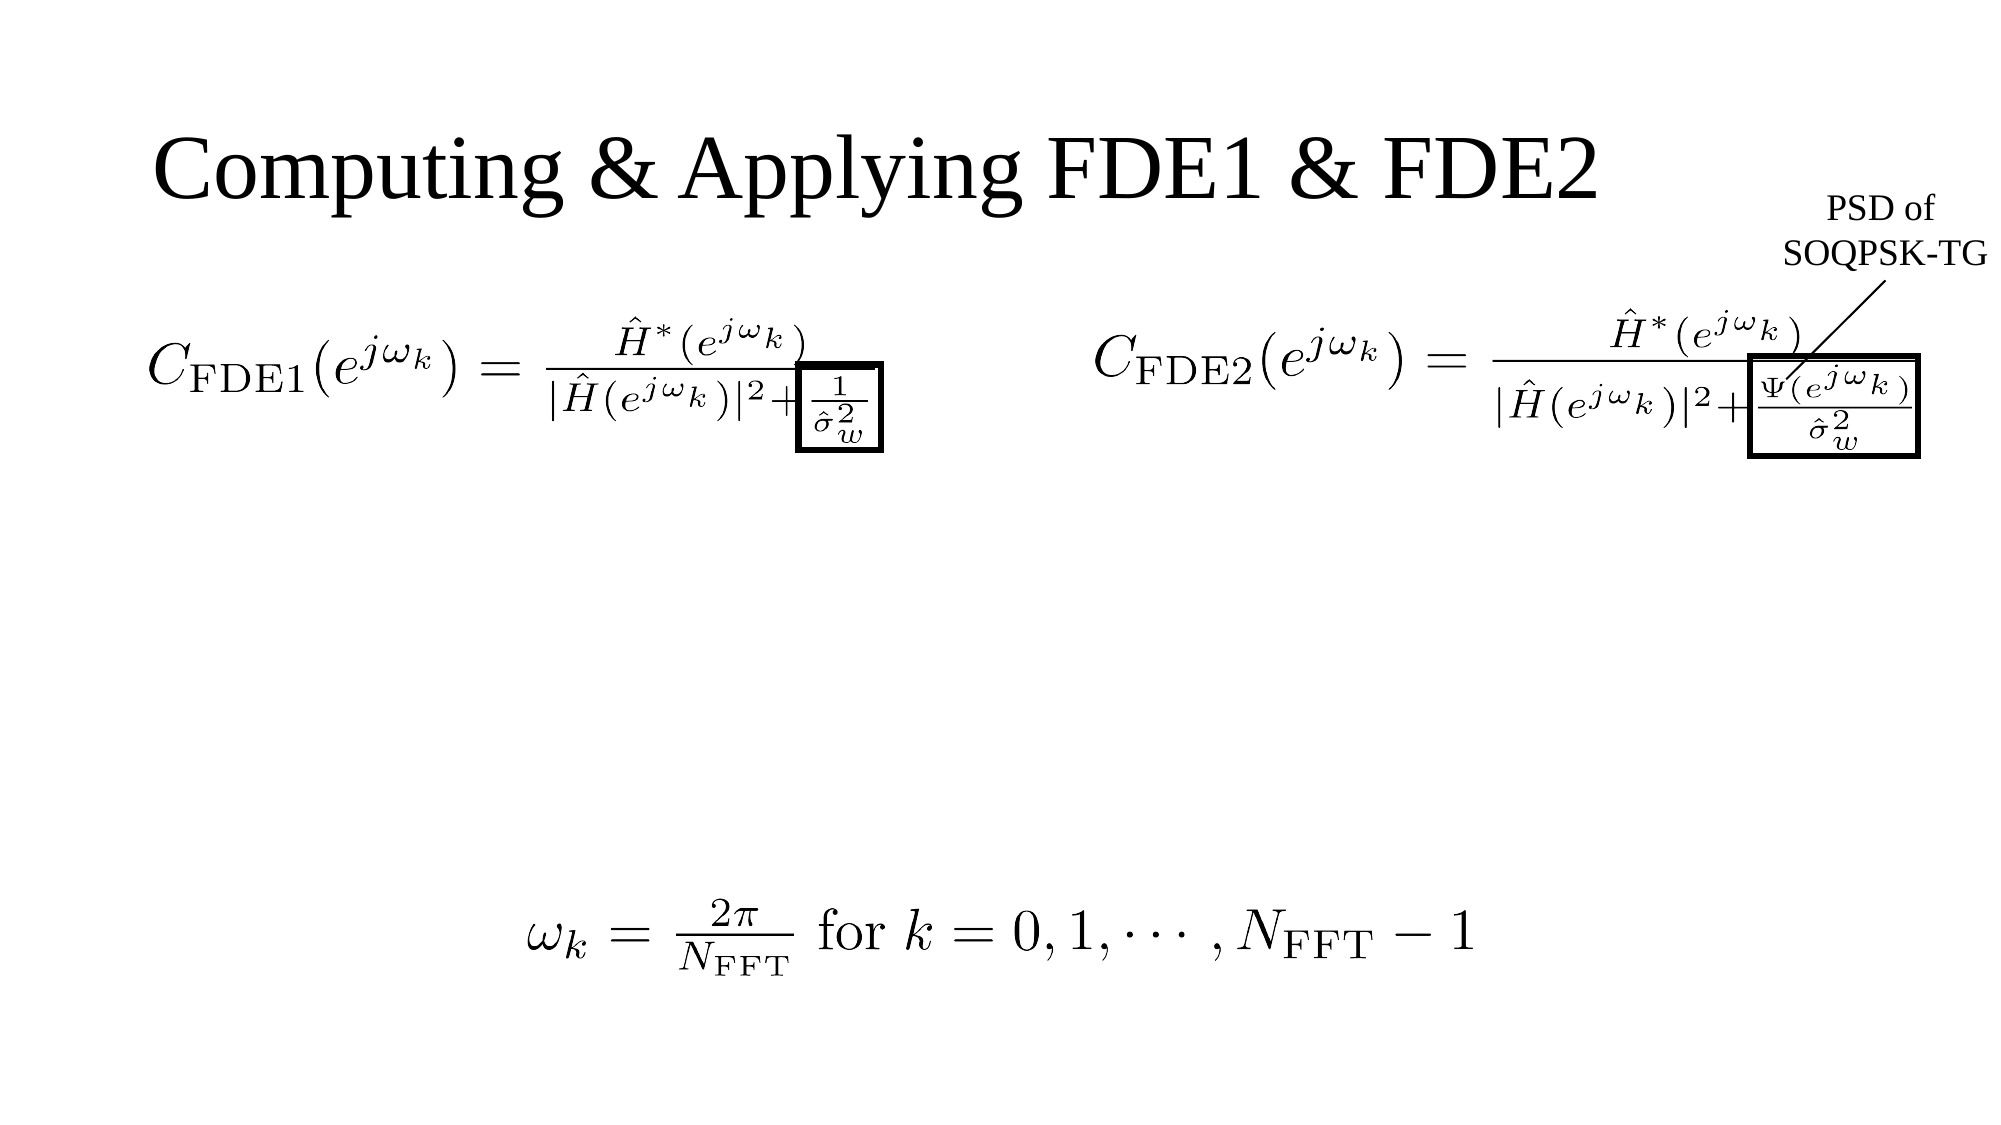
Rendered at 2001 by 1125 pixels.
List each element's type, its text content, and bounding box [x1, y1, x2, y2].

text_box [148, 308, 1919, 450]
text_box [1786, 281, 1886, 380]
text_box PSD of SOQPSK-TG [1727, 175, 2000, 281]
text_box [1749, 450, 1919, 457]
picture [526, 898, 1473, 976]
title Computing & Applying FDE1 & FDE2 [137, 59, 1863, 278]
